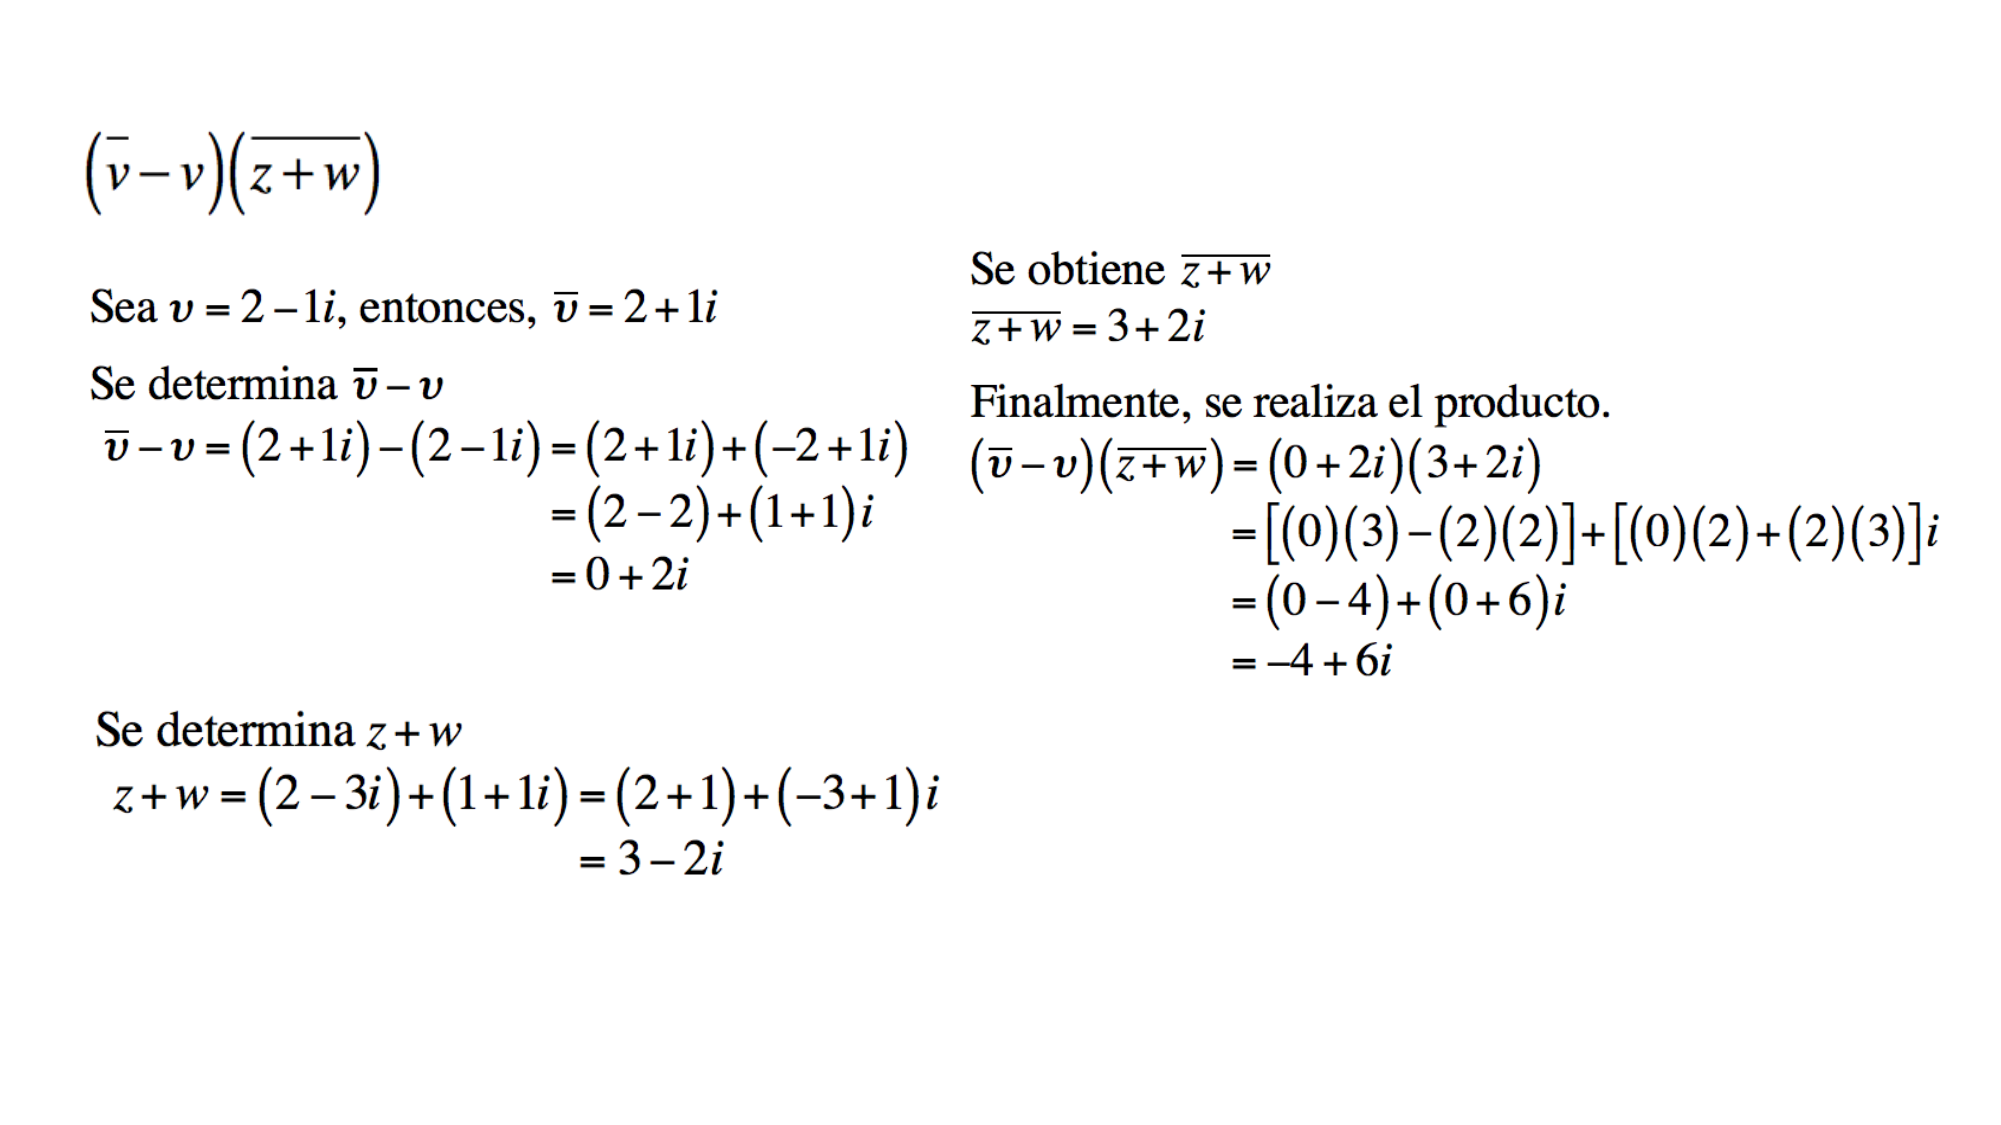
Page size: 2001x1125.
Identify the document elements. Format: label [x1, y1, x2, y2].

picture [81, 238, 1953, 892]
picture [81, 280, 925, 598]
list [81, 109, 396, 239]
